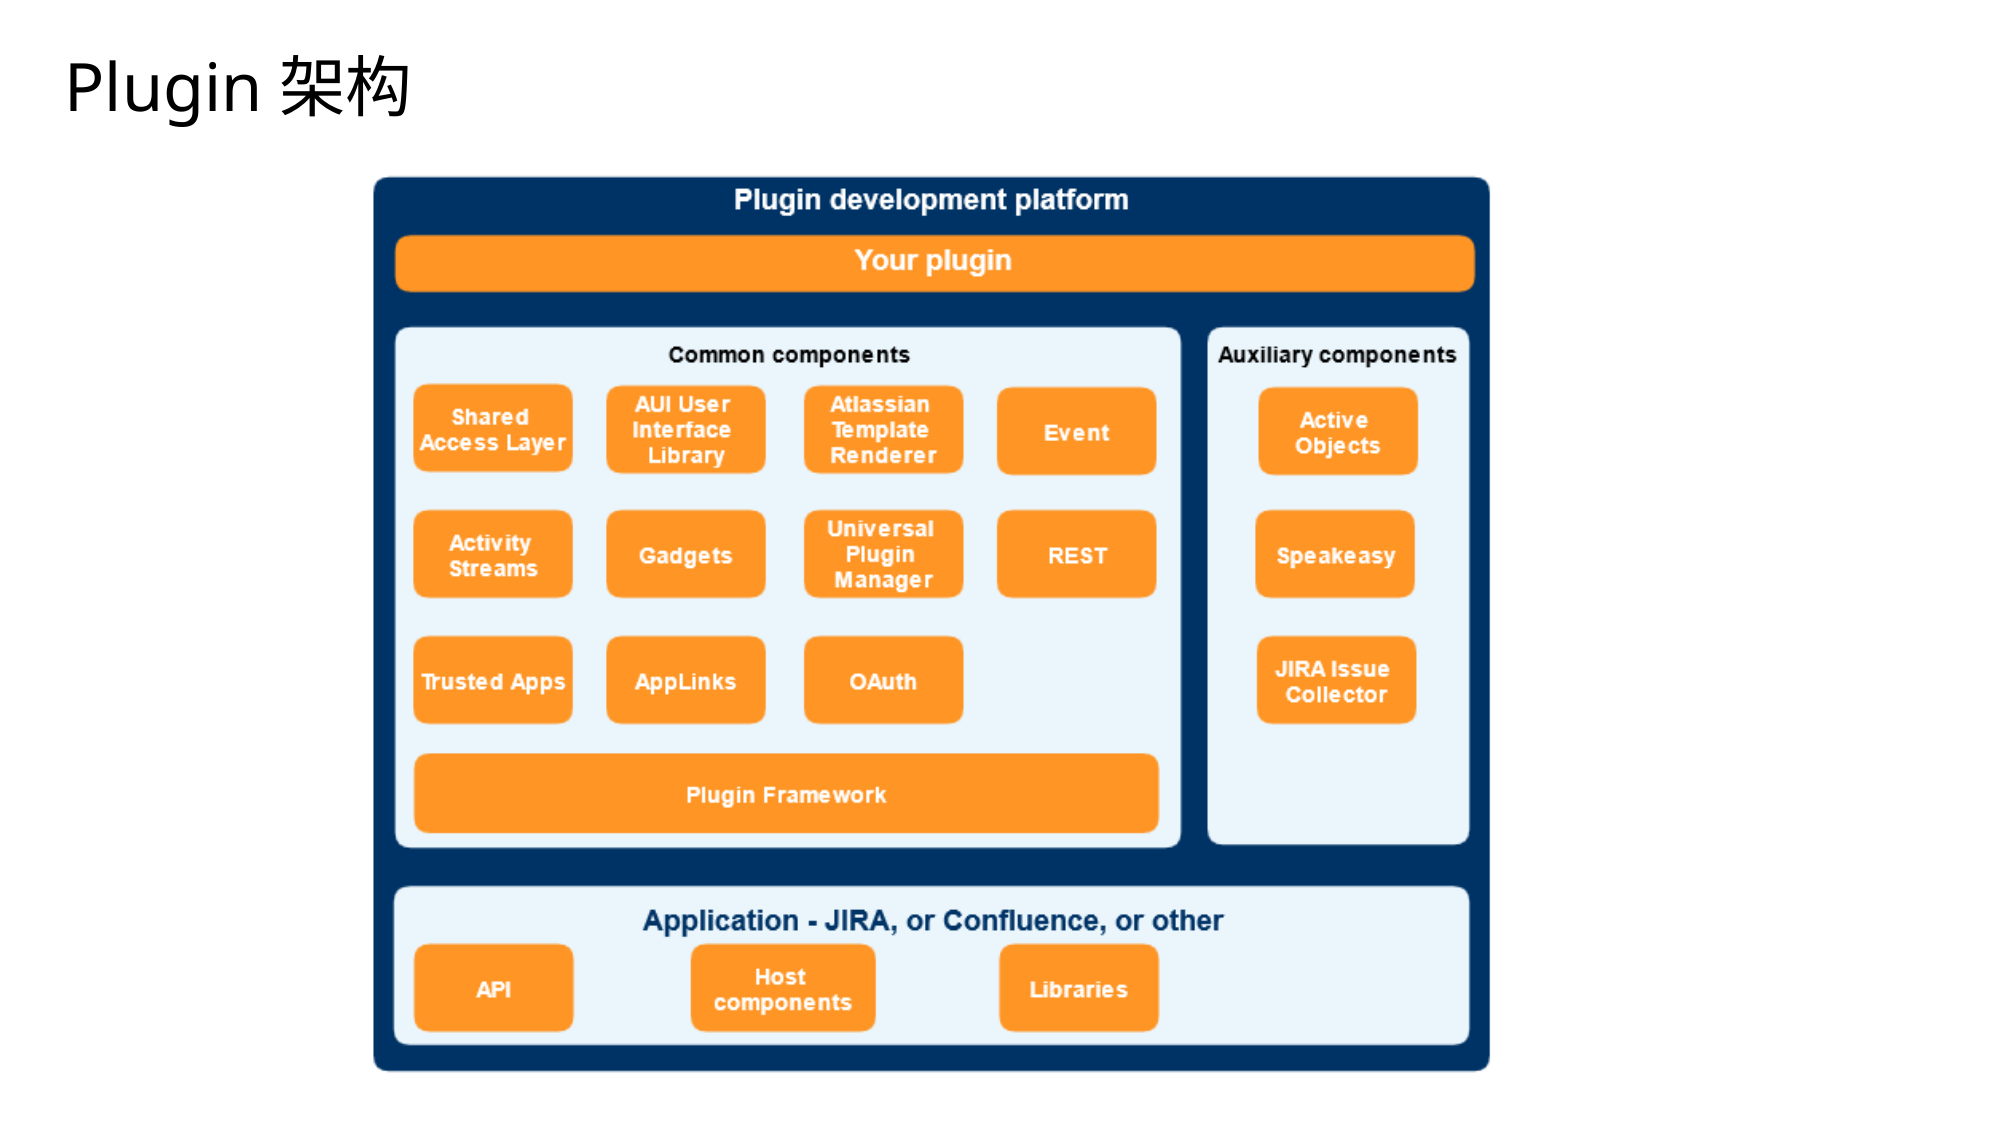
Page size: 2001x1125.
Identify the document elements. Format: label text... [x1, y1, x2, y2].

picture [361, 165, 1522, 1103]
title Plugin架构 [49, 25, 1775, 156]
